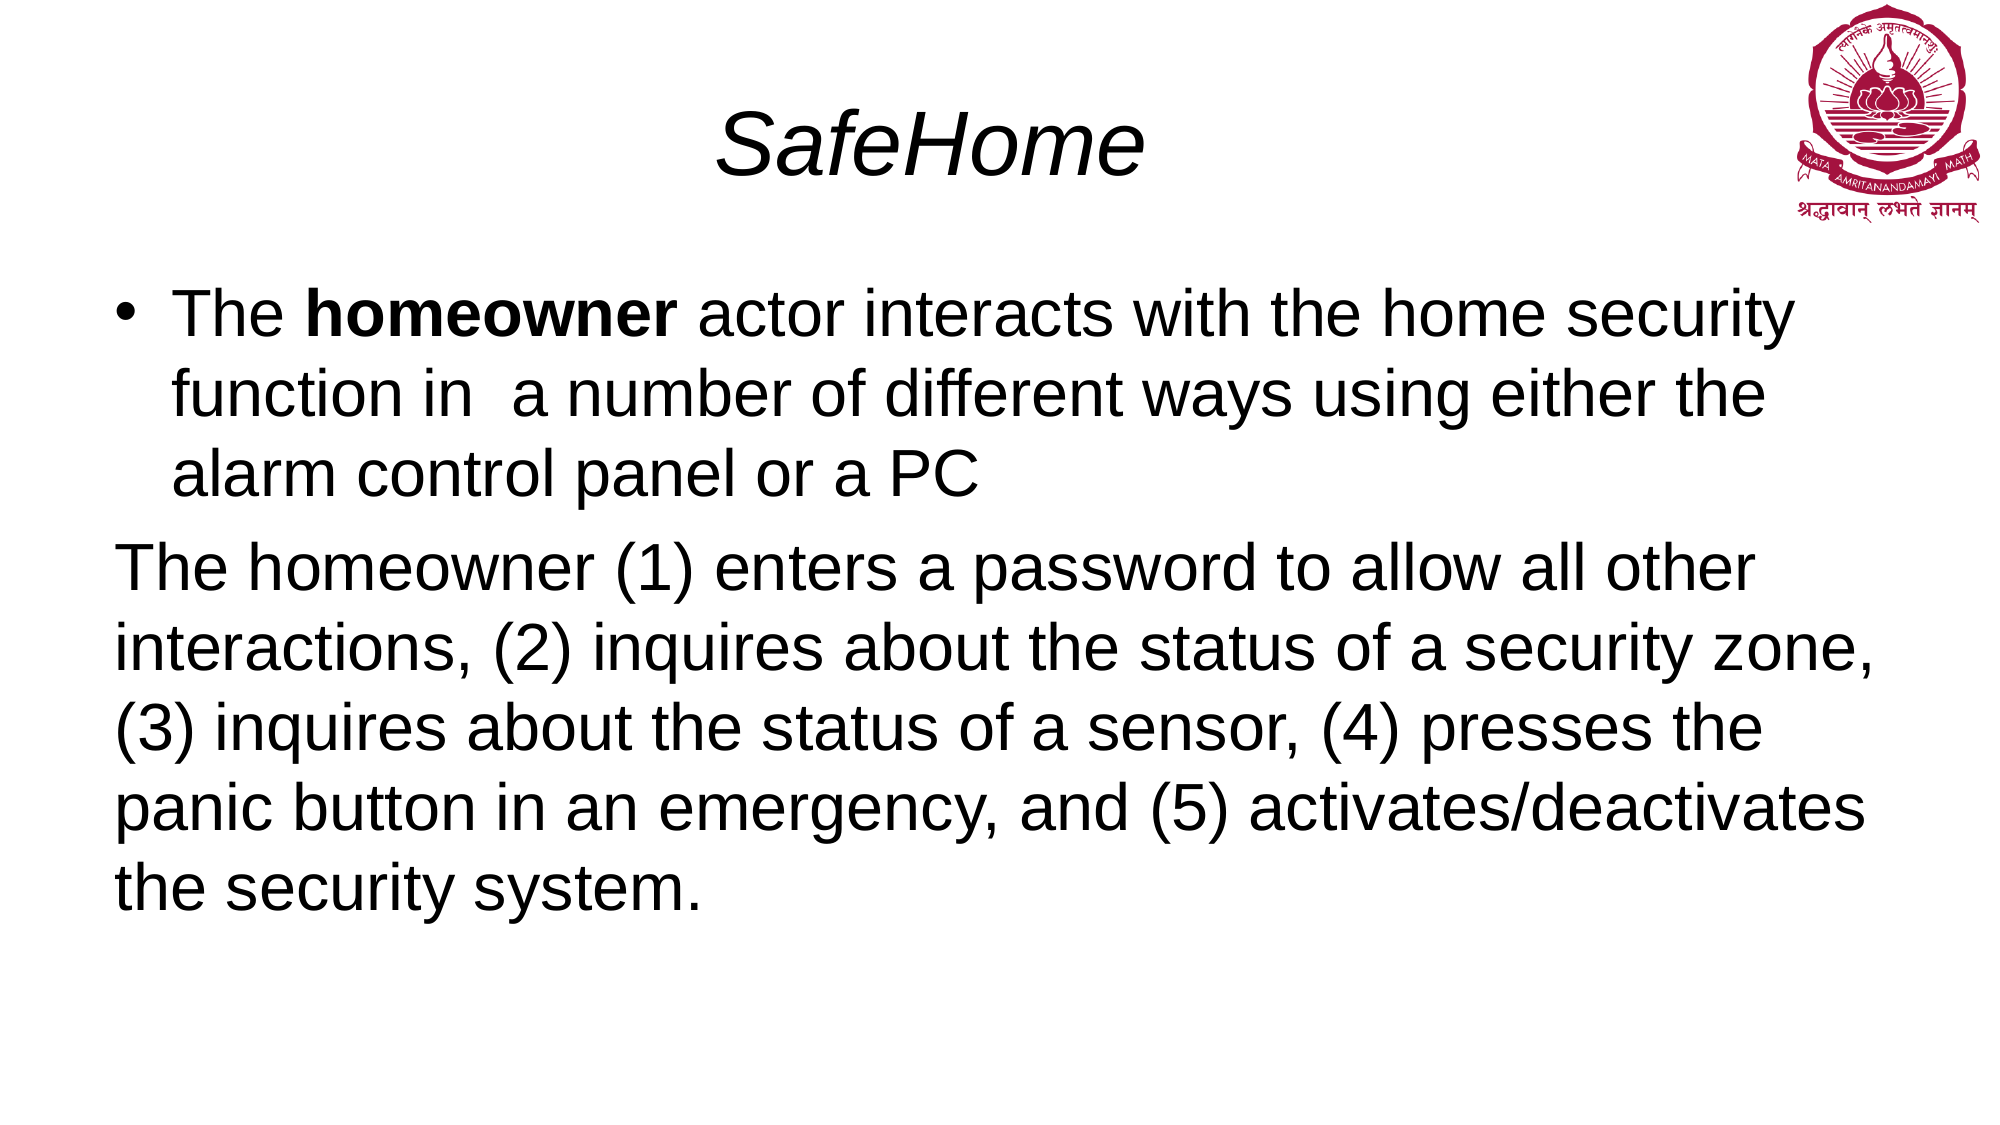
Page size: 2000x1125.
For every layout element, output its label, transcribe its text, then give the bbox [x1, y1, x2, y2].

title SafeHome [99, 45, 1763, 233]
list The homeowner actor interacts with the home security function in a number of different ways using either the alarm control panel or a PC The homeowner (1) enters a password to allow all other interactions, (2) inquires about the status of a security zone, (3) inquires about the status of a sensor, (4) presses the panic button in an emergency, and (5) activates/deactivates the security system. [99, 262, 1900, 1005]
picture [1776, 1, 2000, 225]
